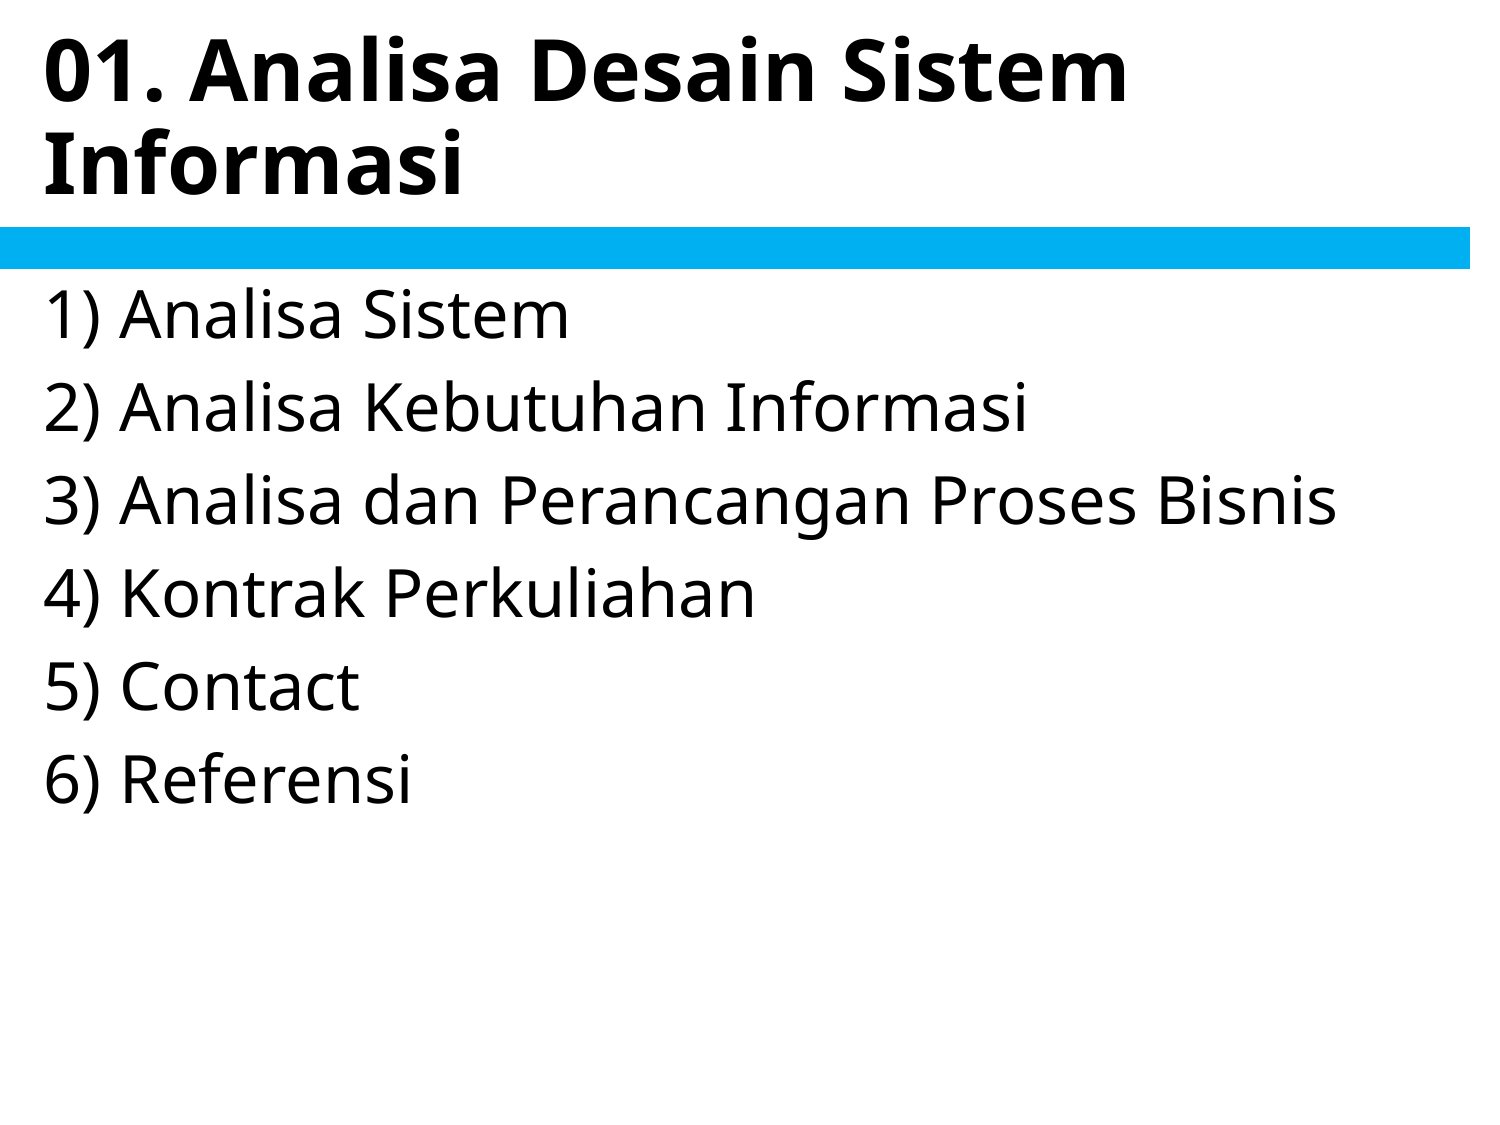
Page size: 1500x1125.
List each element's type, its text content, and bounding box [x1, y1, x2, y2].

list Analisa Sistem Analisa Kebutuhan Informasi Analisa dan Perancangan Proses Bisnis Kontrak Perkuliahan Contact Referensi [28, 273, 1469, 1070]
title 01. Analisa Desain Sistem Informasi [28, 19, 1469, 222]
